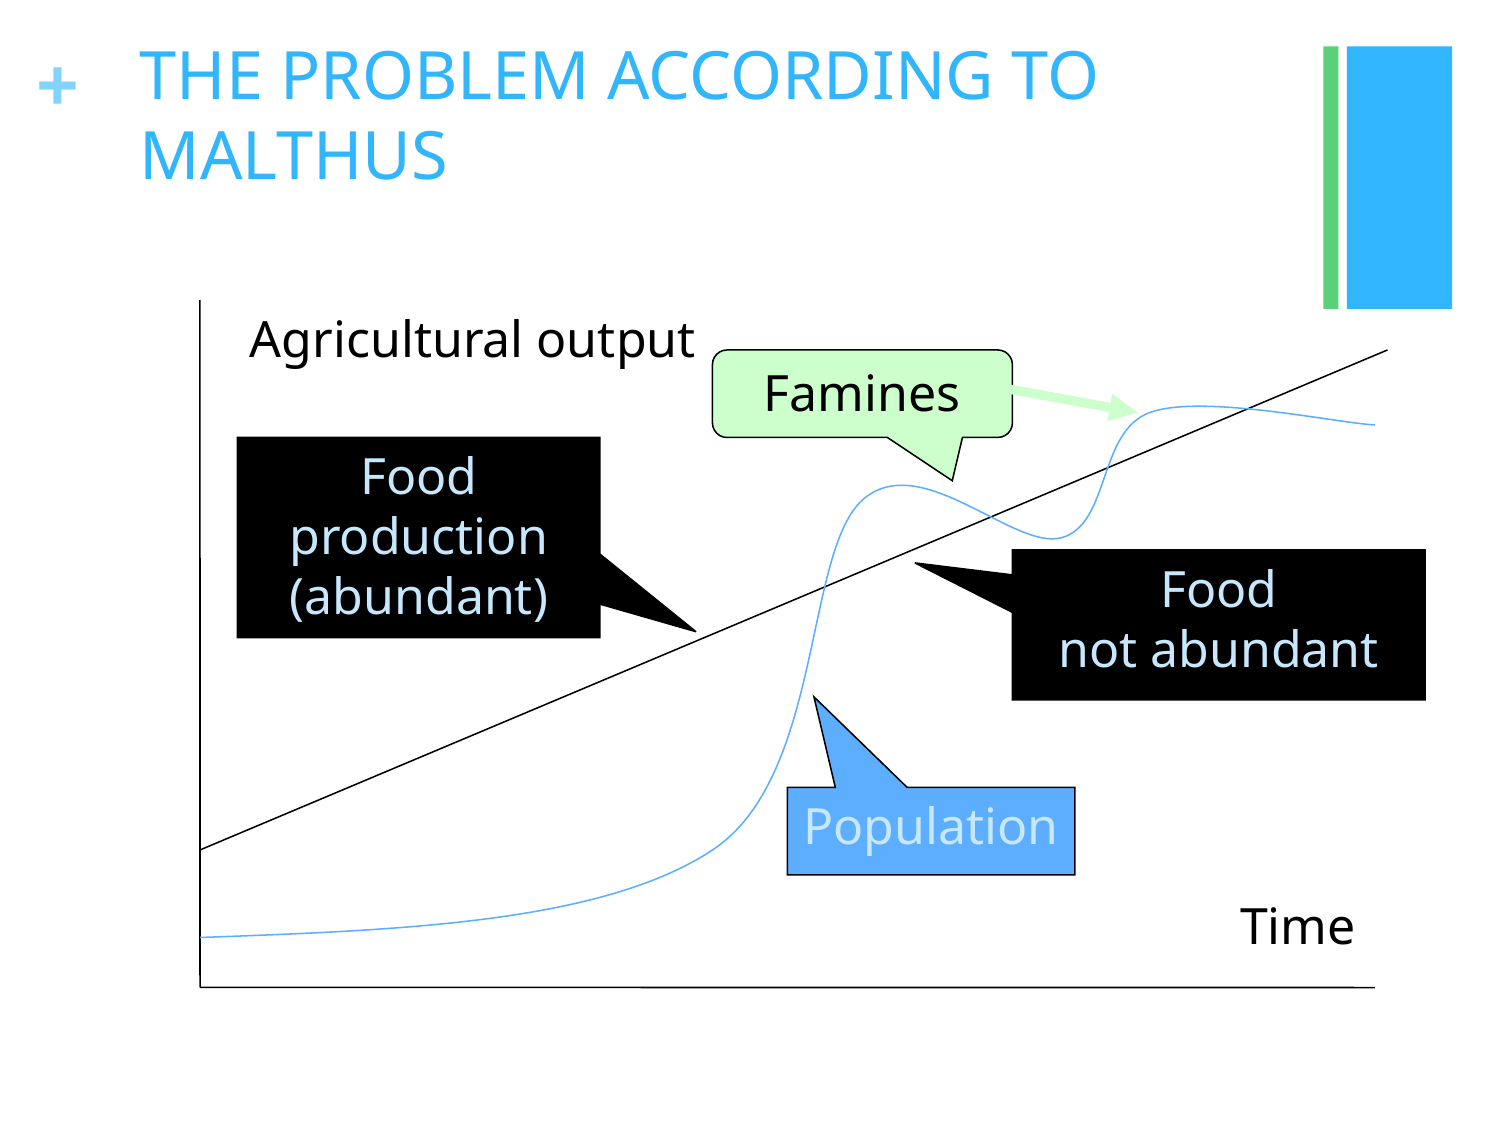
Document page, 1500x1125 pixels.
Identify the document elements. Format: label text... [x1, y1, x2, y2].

text_box [999, 387, 1138, 417]
text_box The problem according to Malthus [124, 24, 1300, 205]
text_box [200, 406, 1376, 938]
text_box Agricultural output [235, 299, 711, 375]
text_box Famines [712, 349, 1013, 481]
text_box Food production (abundant) [237, 437, 697, 638]
text_box Time [1225, 887, 1371, 963]
text_box Population [787, 696, 1075, 875]
text_box Food not abundant [914, 549, 1426, 700]
